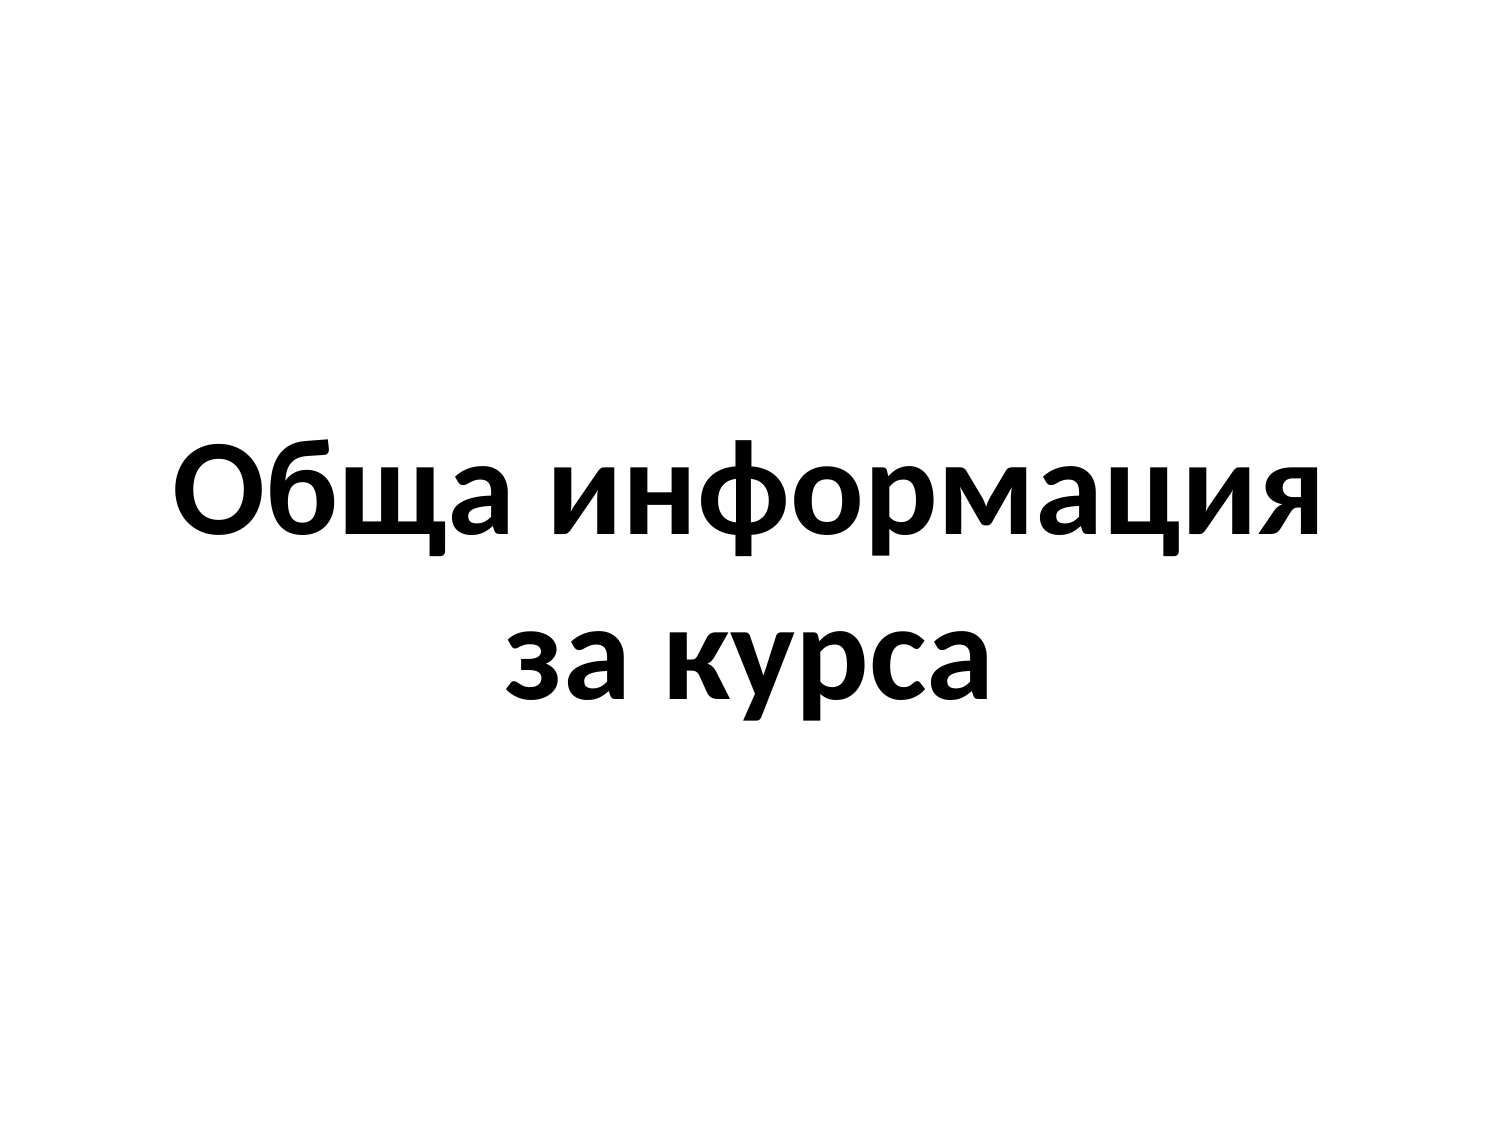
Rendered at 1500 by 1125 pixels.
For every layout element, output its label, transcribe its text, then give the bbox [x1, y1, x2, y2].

title Обща информация за курса [0, 0, 1500, 1125]
